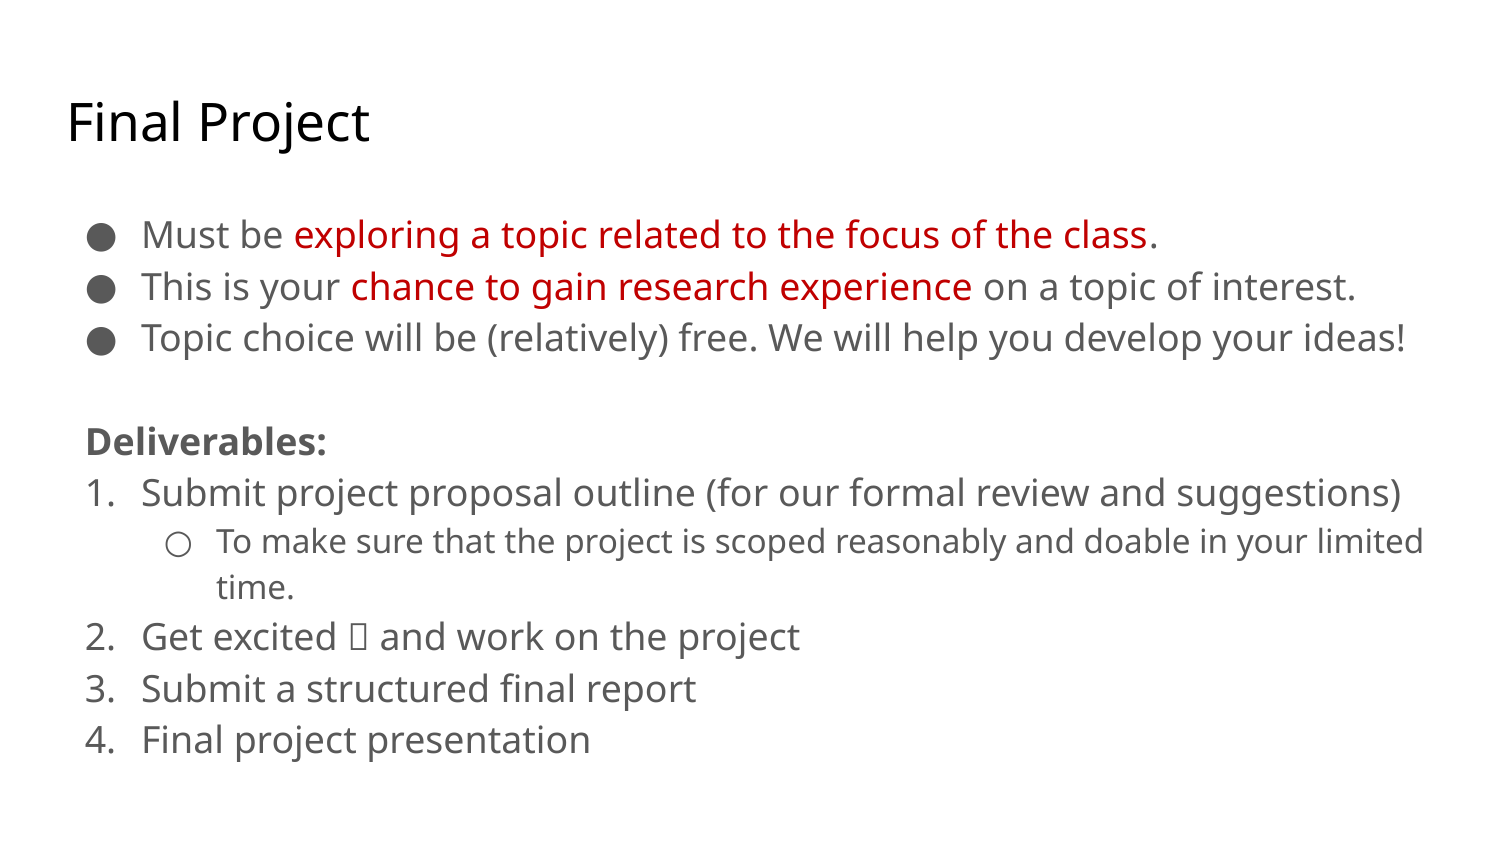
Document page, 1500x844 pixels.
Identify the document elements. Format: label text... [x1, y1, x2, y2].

list Must be exploring a topic related to the focus of the class. This is your chance to gain research experience on a topic of interest. Topic choice will be (relatively) free. We will help you develop your ideas! Deliverables: Submit project proposal outline (for our formal review and suggestions) To make sure that the project is scoped reasonably and doable in your limited time. Get excited 🤩 and work on the project Submit a structured final report Final project presentation [51, 189, 1449, 750]
title Final Project [51, 72, 1449, 167]
